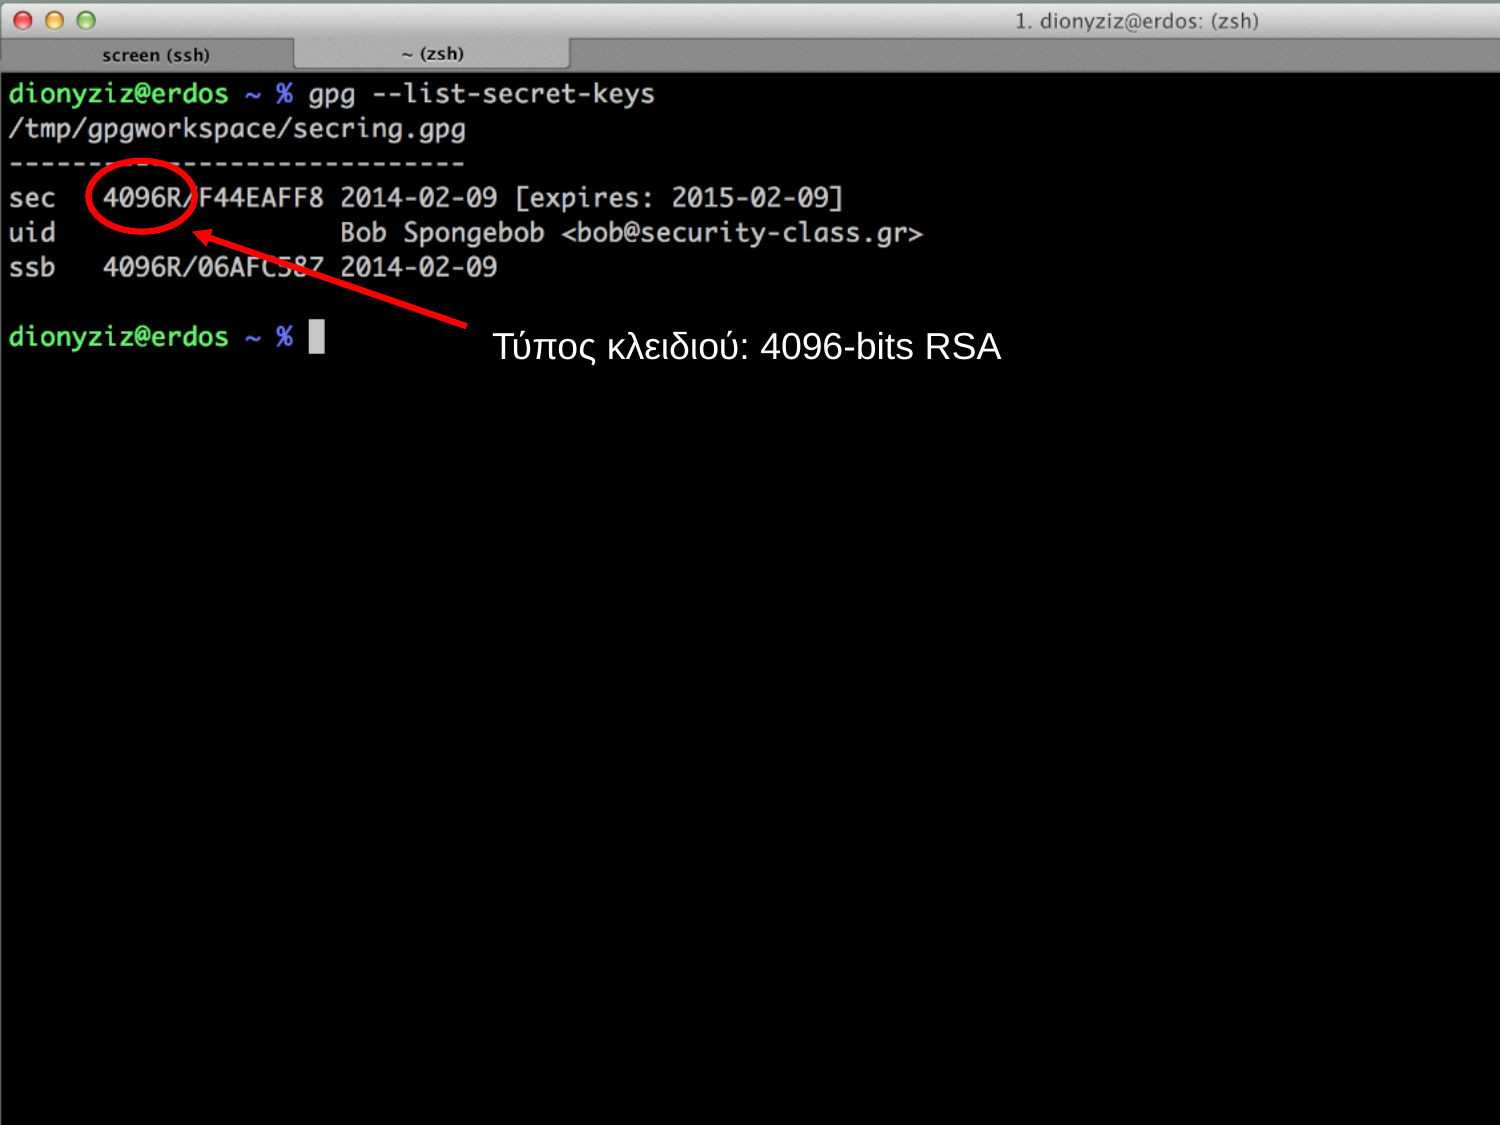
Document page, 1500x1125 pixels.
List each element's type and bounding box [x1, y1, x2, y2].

list [0, 0, 1500, 1125]
text_box [191, 231, 467, 327]
